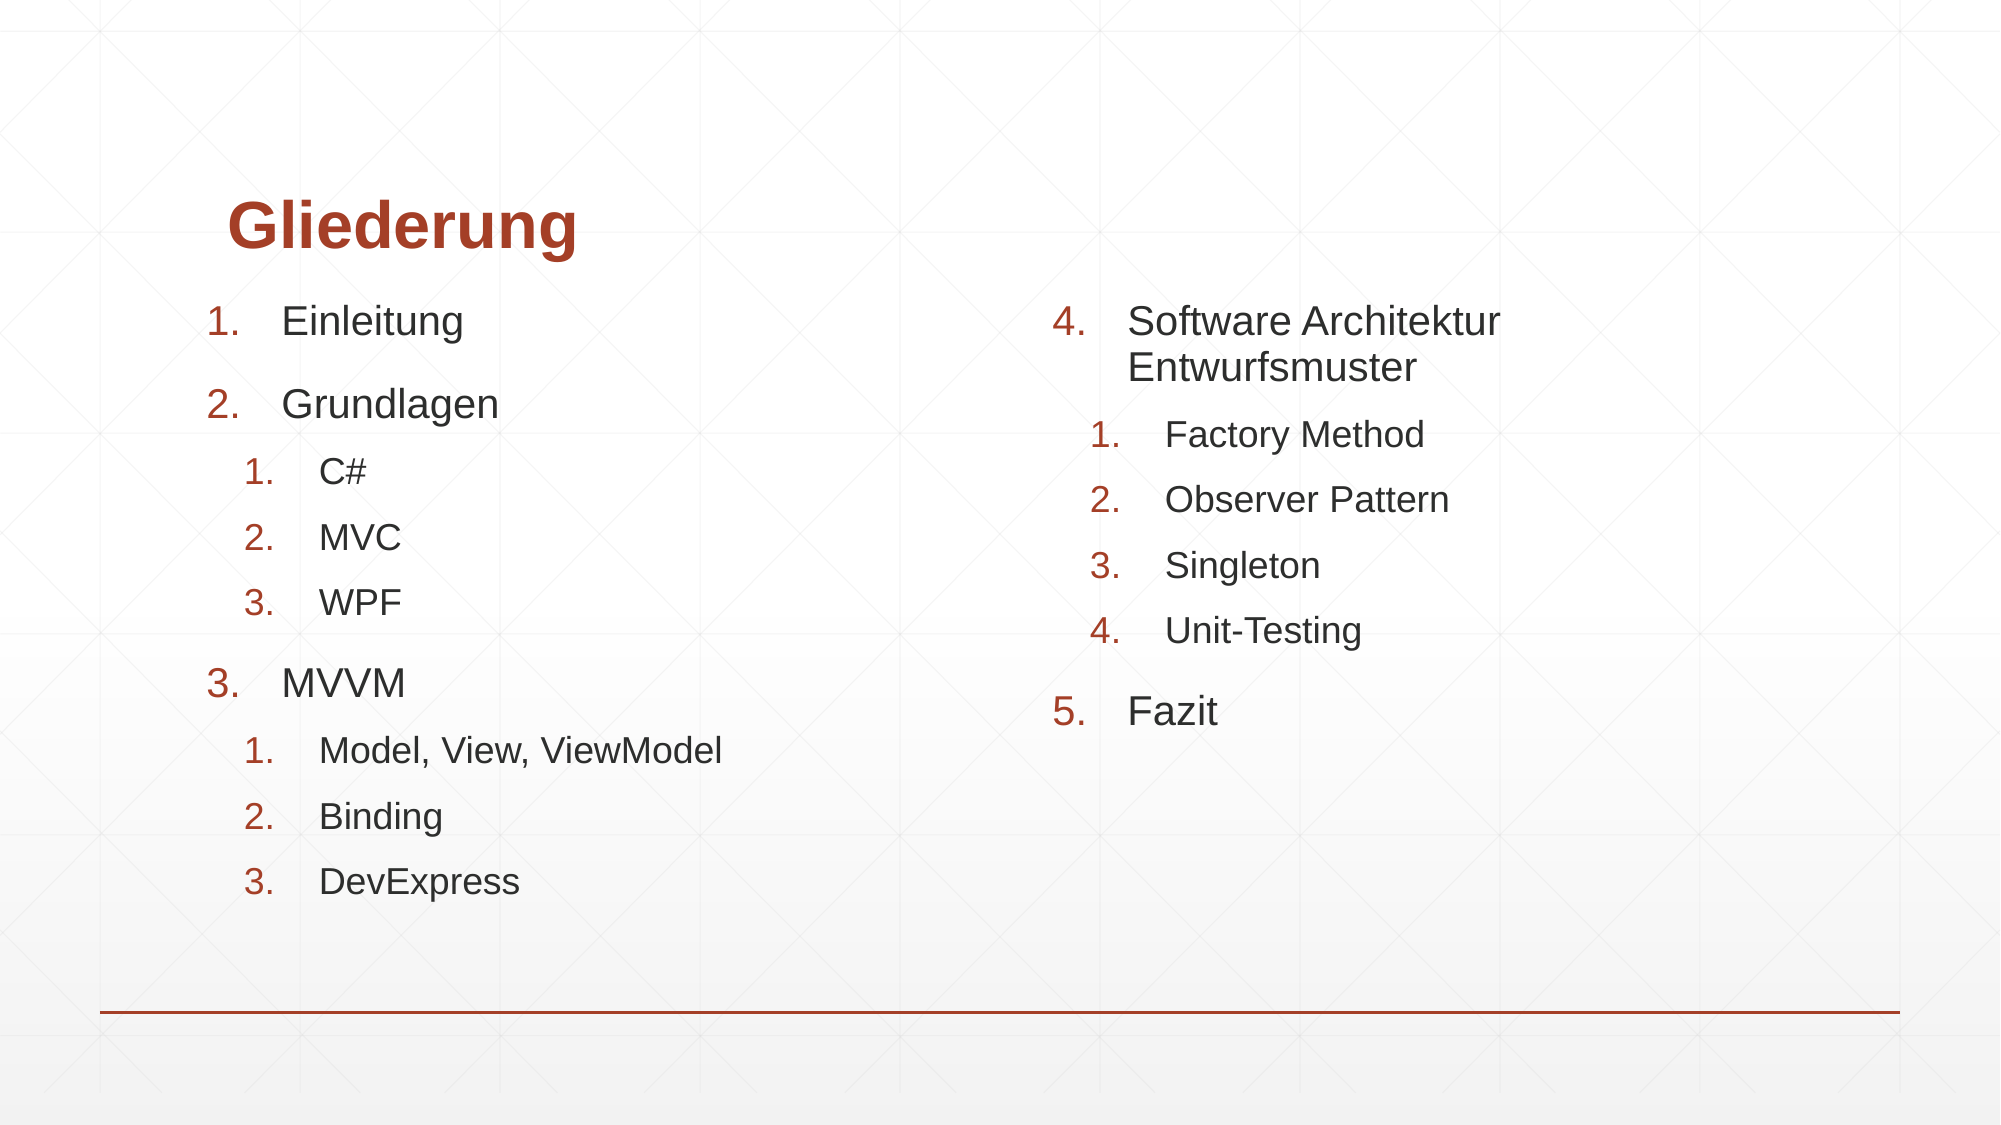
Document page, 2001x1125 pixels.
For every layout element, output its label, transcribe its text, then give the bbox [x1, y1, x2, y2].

title Gliederung [212, 82, 1788, 271]
list Software Architektur Entwurfsmuster Factory Method Observer Pattern Singleton Unit-Testing Fazit [1037, 292, 1788, 981]
list Einleitung Grundlagen C# MVC WPF MVVM Model, View, ViewModel Binding DevExpress [191, 292, 963, 981]
